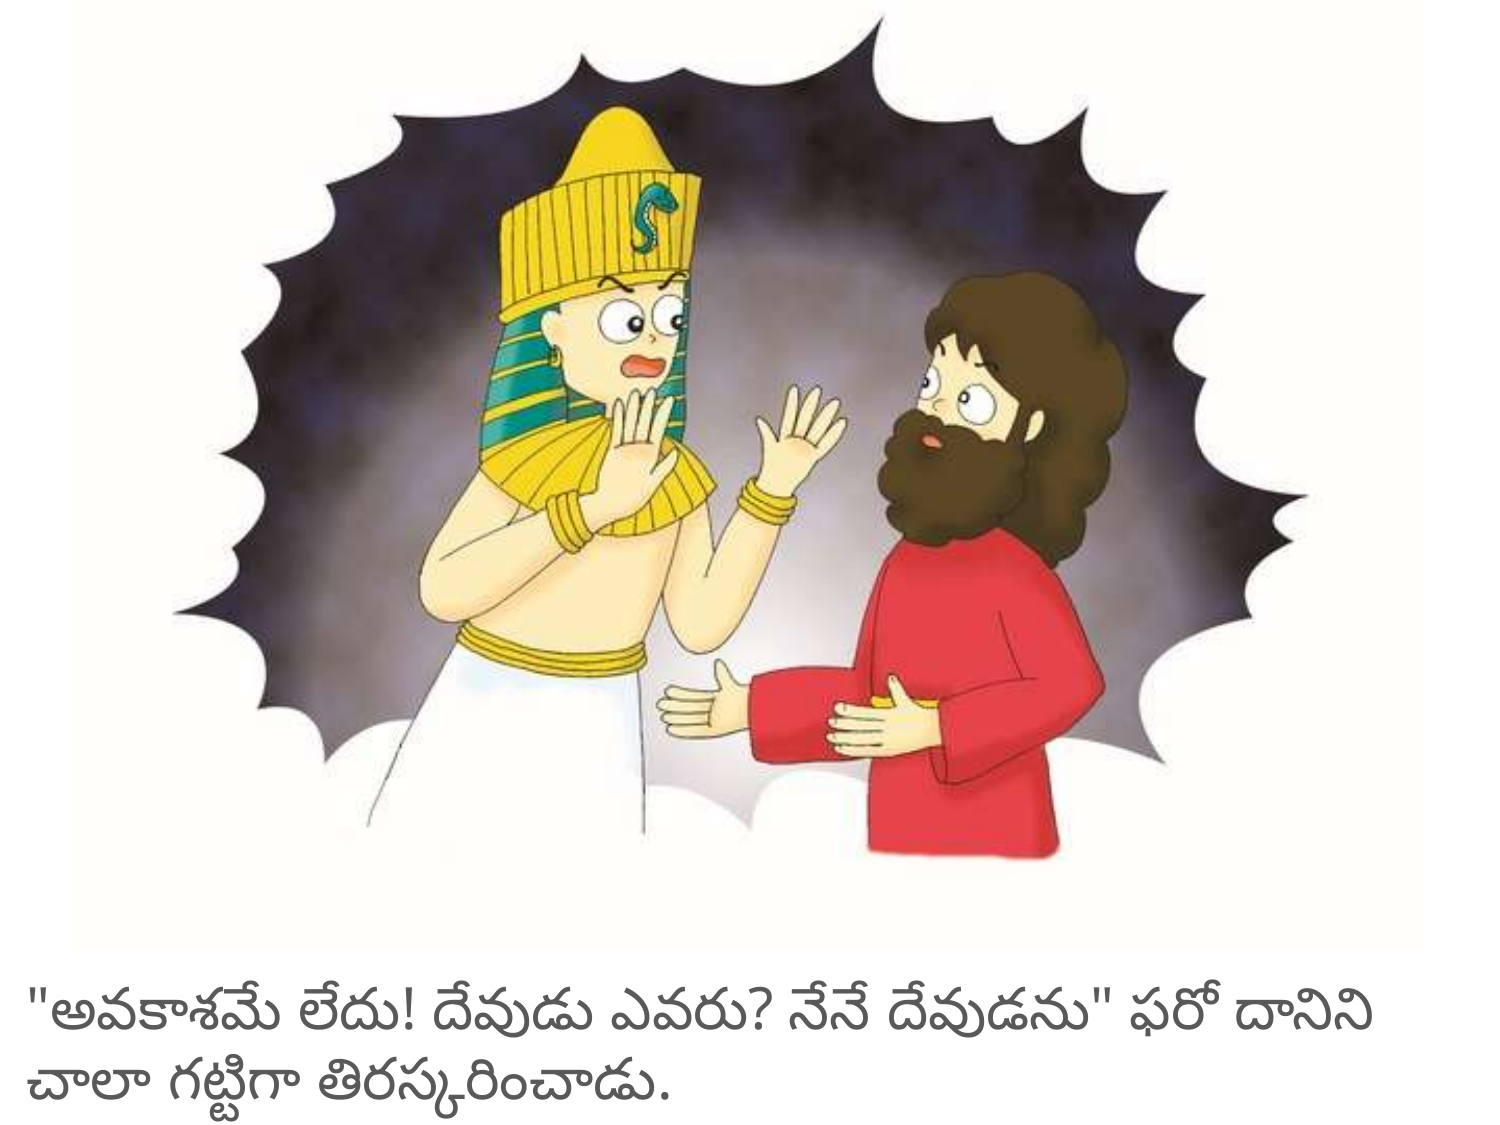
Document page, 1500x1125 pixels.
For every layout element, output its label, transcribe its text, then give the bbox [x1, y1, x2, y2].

text_box "అవకాశమే లేదు! దేవుడు ఎవరు? నేనే దేవుడను" ఫరో దానిని చాలా గట్టిగా తిరస్కరించాడు. [11, 964, 1483, 1119]
picture [72, 0, 1427, 953]
